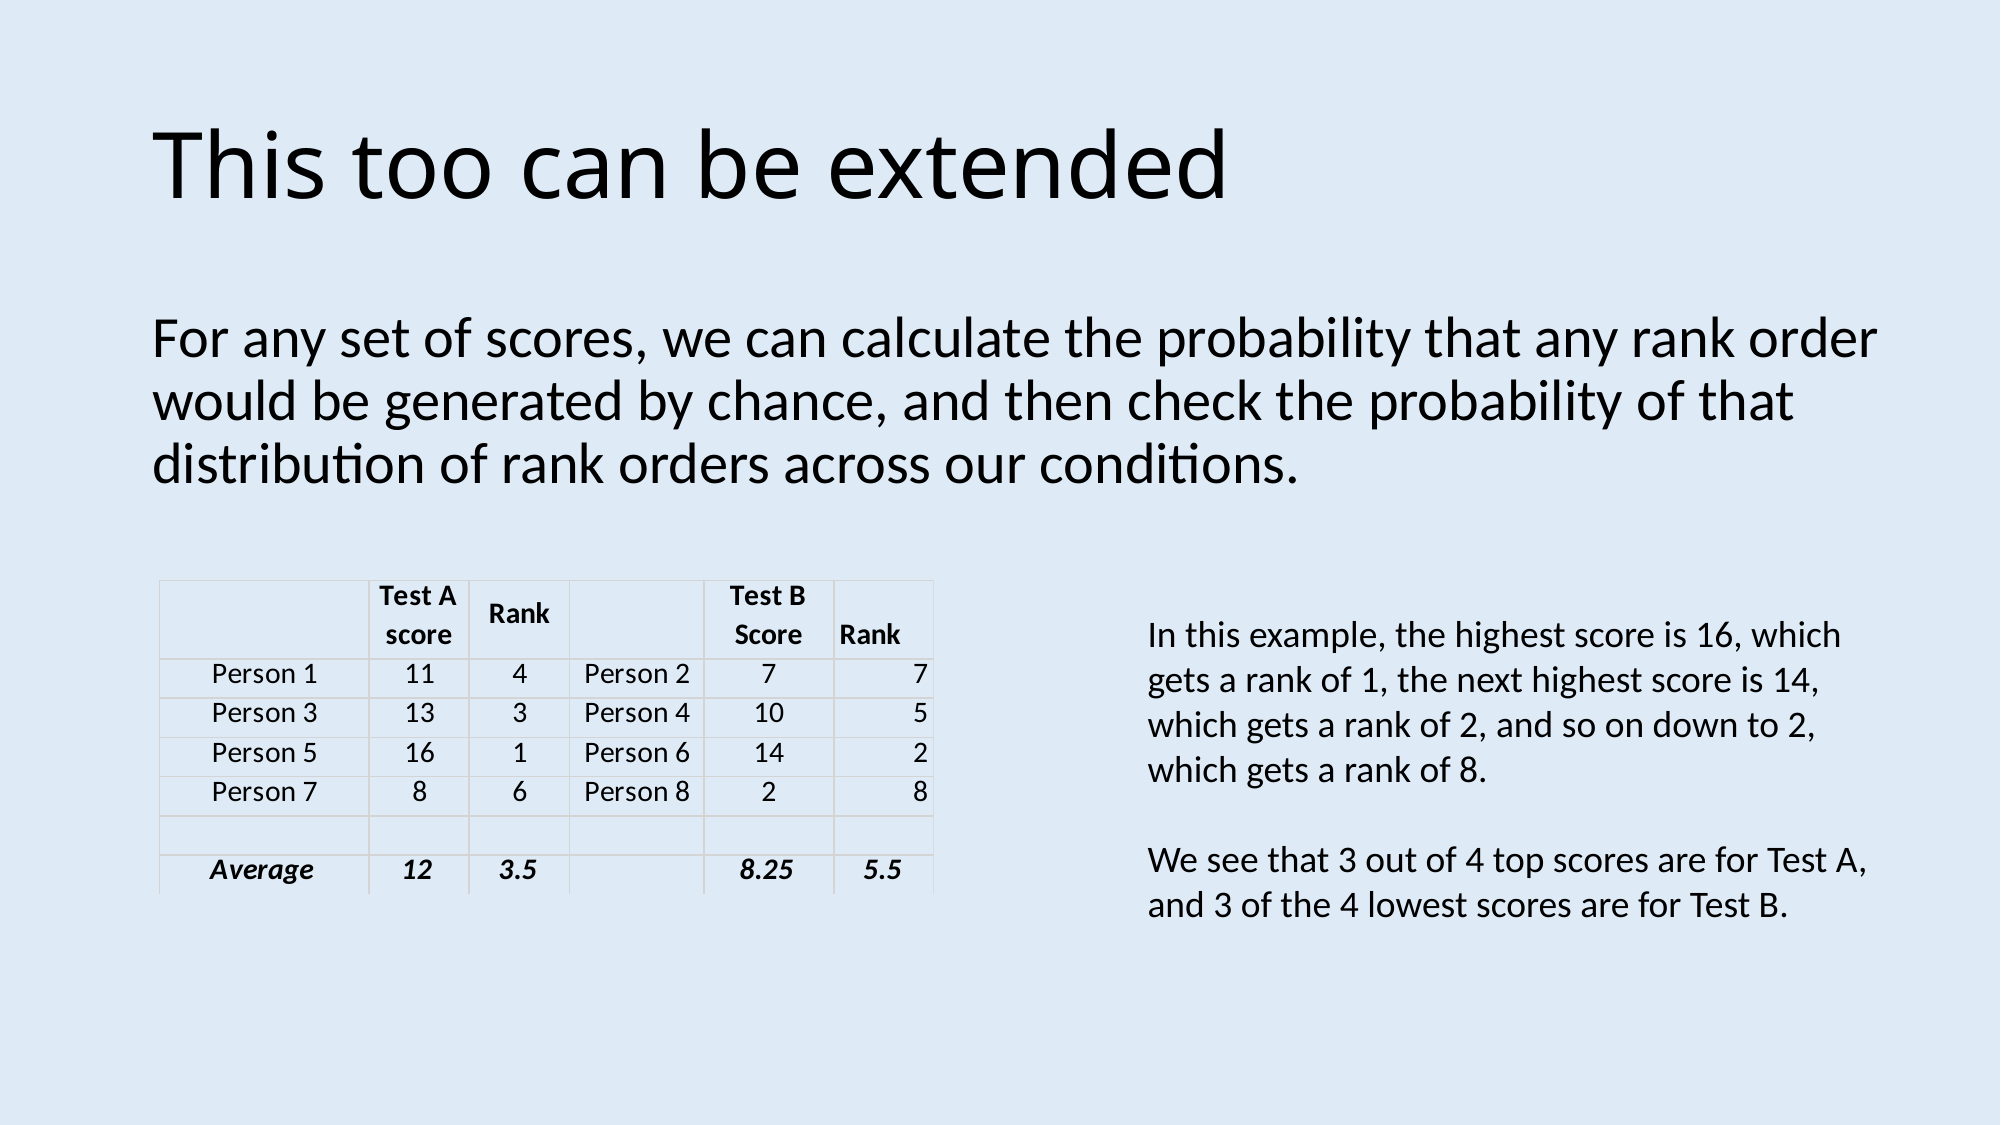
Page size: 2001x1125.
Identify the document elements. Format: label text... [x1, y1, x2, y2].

title This too can be extended [137, 59, 1863, 278]
text_box In this example, the highest score is 16, which gets a rank of 1, the next highest score is 14, which gets a rank of 2, and so on down to 2, which gets a rank of 8. We see that 3 out of 4 top scores are for Test A, and 3 of the 4 lowest scores are for Test B. [1132, 603, 1921, 978]
picture [158, 579, 936, 896]
list For any set of scores, we can calculate the probability that any rank order would be generated by chance, and then check the probability of that distribution of rank orders across our conditions. [137, 299, 1921, 510]
